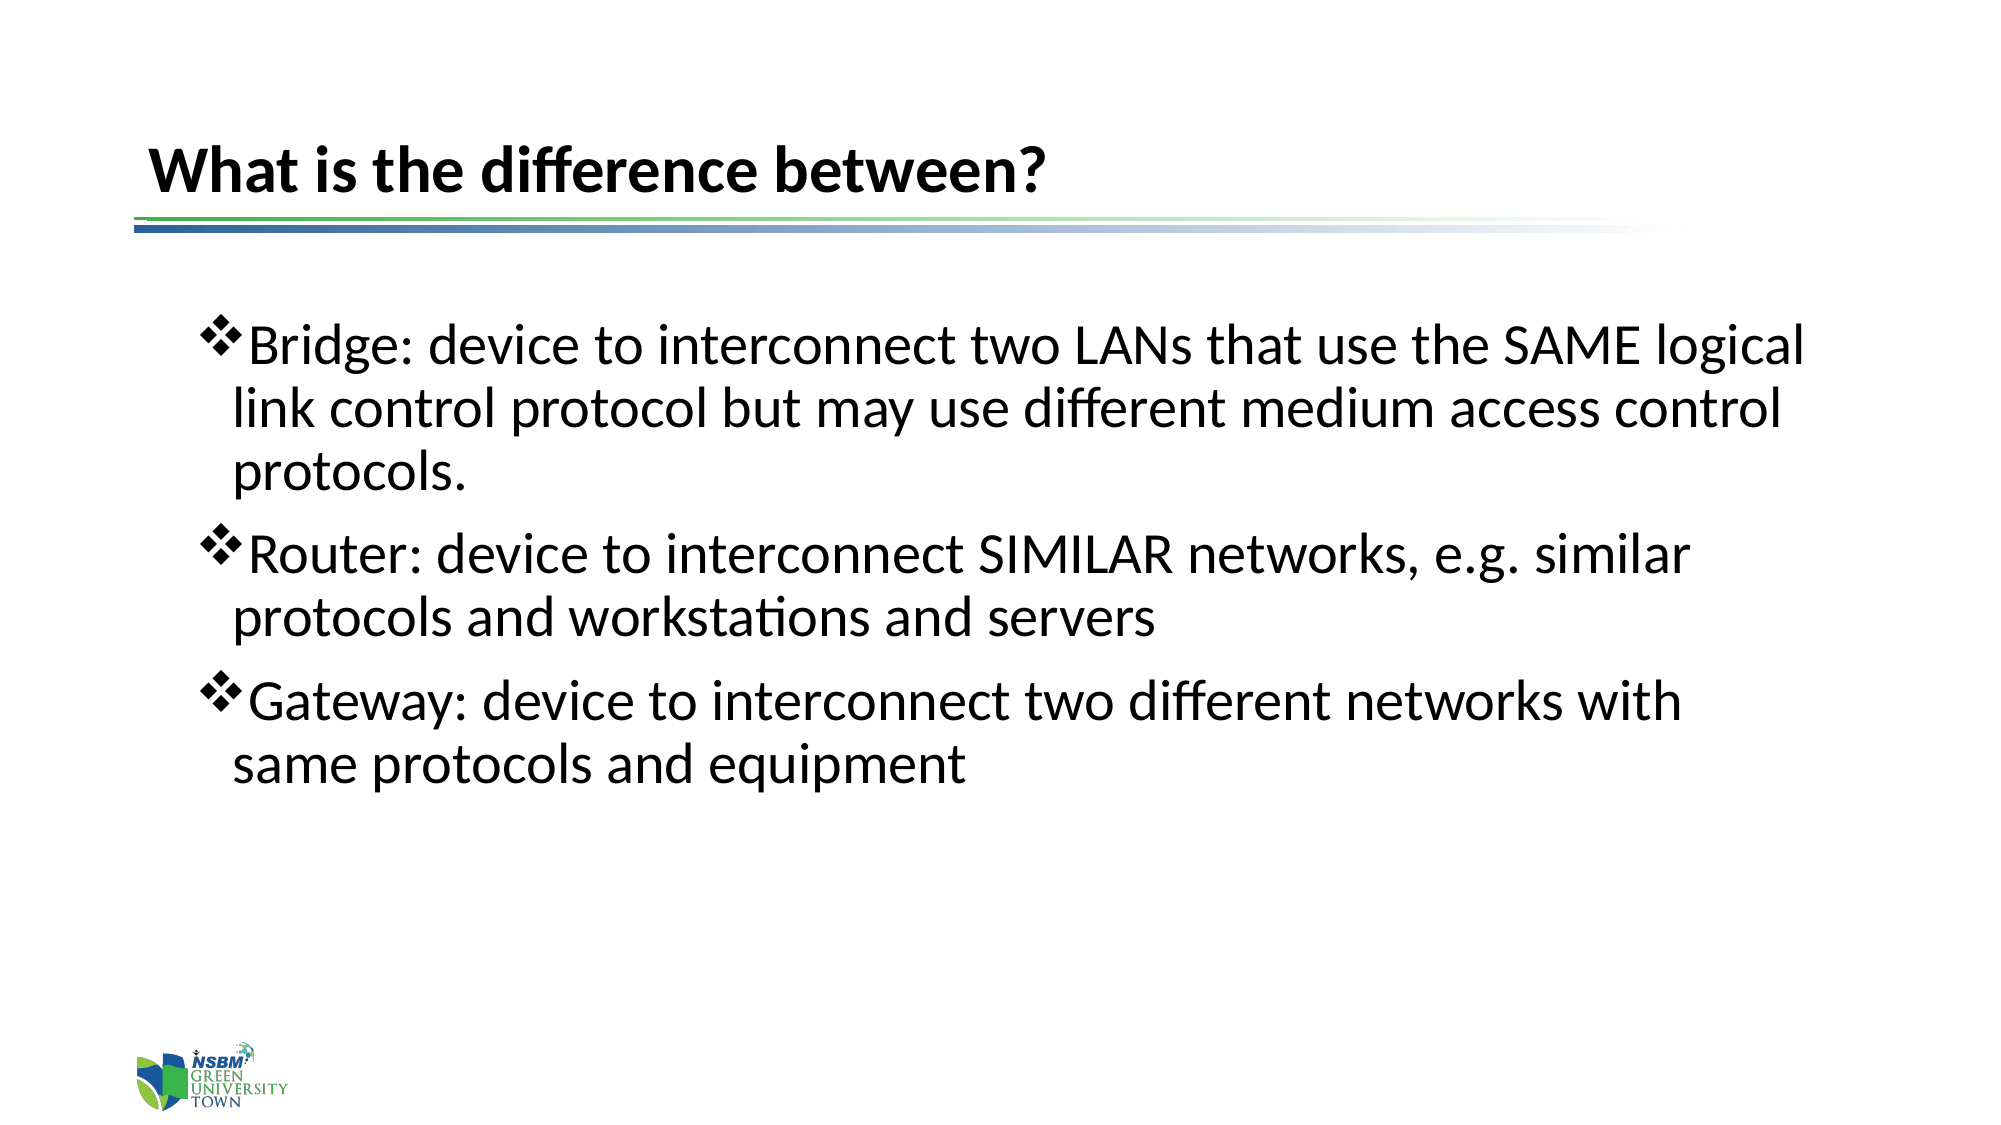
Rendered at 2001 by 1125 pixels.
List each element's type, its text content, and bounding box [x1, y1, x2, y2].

picture [137, 1042, 288, 1111]
title What is the difference between? [133, 85, 1859, 256]
list Bridge: device to interconnect two LANs that use the SAME logical link control protocol but may use different medium access control protocols. Router: device to interconnect SIMILAR networks, e.g. similar protocols and workstations and servers Gateway: device to interconnect two different networks with same protocols and equipment [180, 306, 1830, 967]
